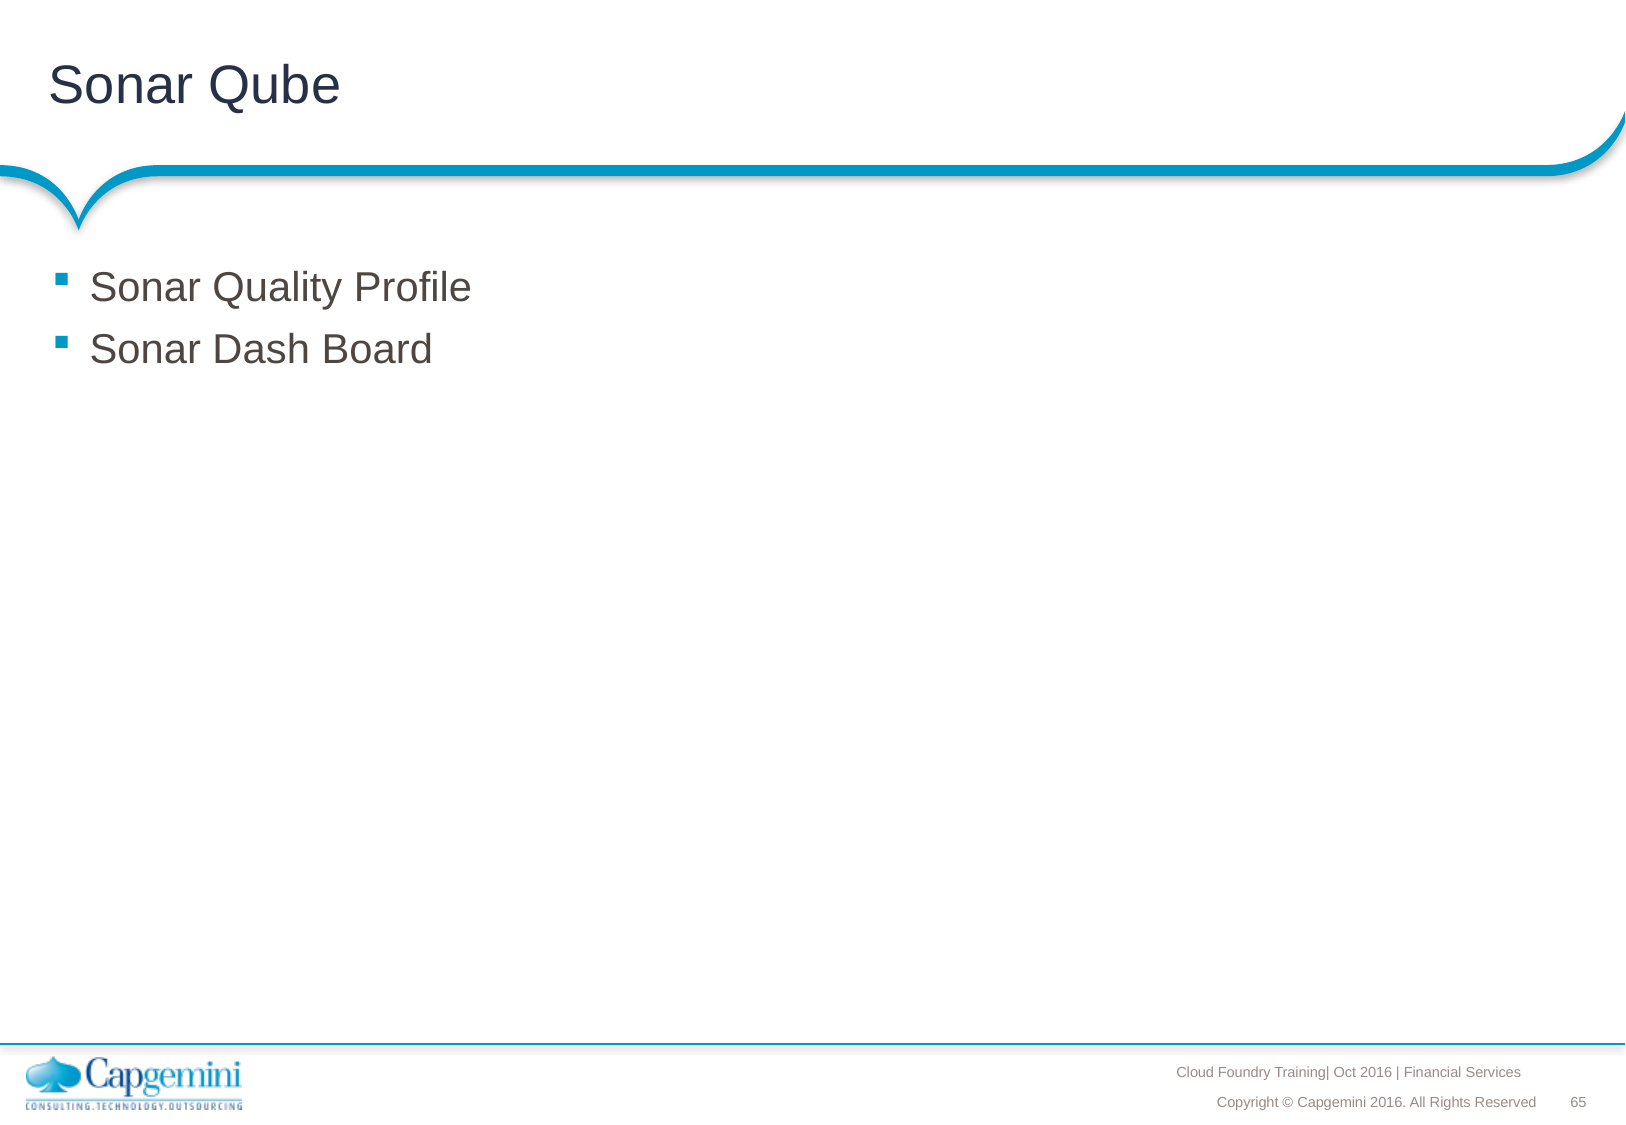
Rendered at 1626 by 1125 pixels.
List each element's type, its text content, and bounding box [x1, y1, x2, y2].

title Sonar Qube [0, 0, 1625, 165]
picture [26, 1056, 242, 1110]
list Sonar Quality Profile Sonar Dash Board [52, 247, 1573, 1000]
